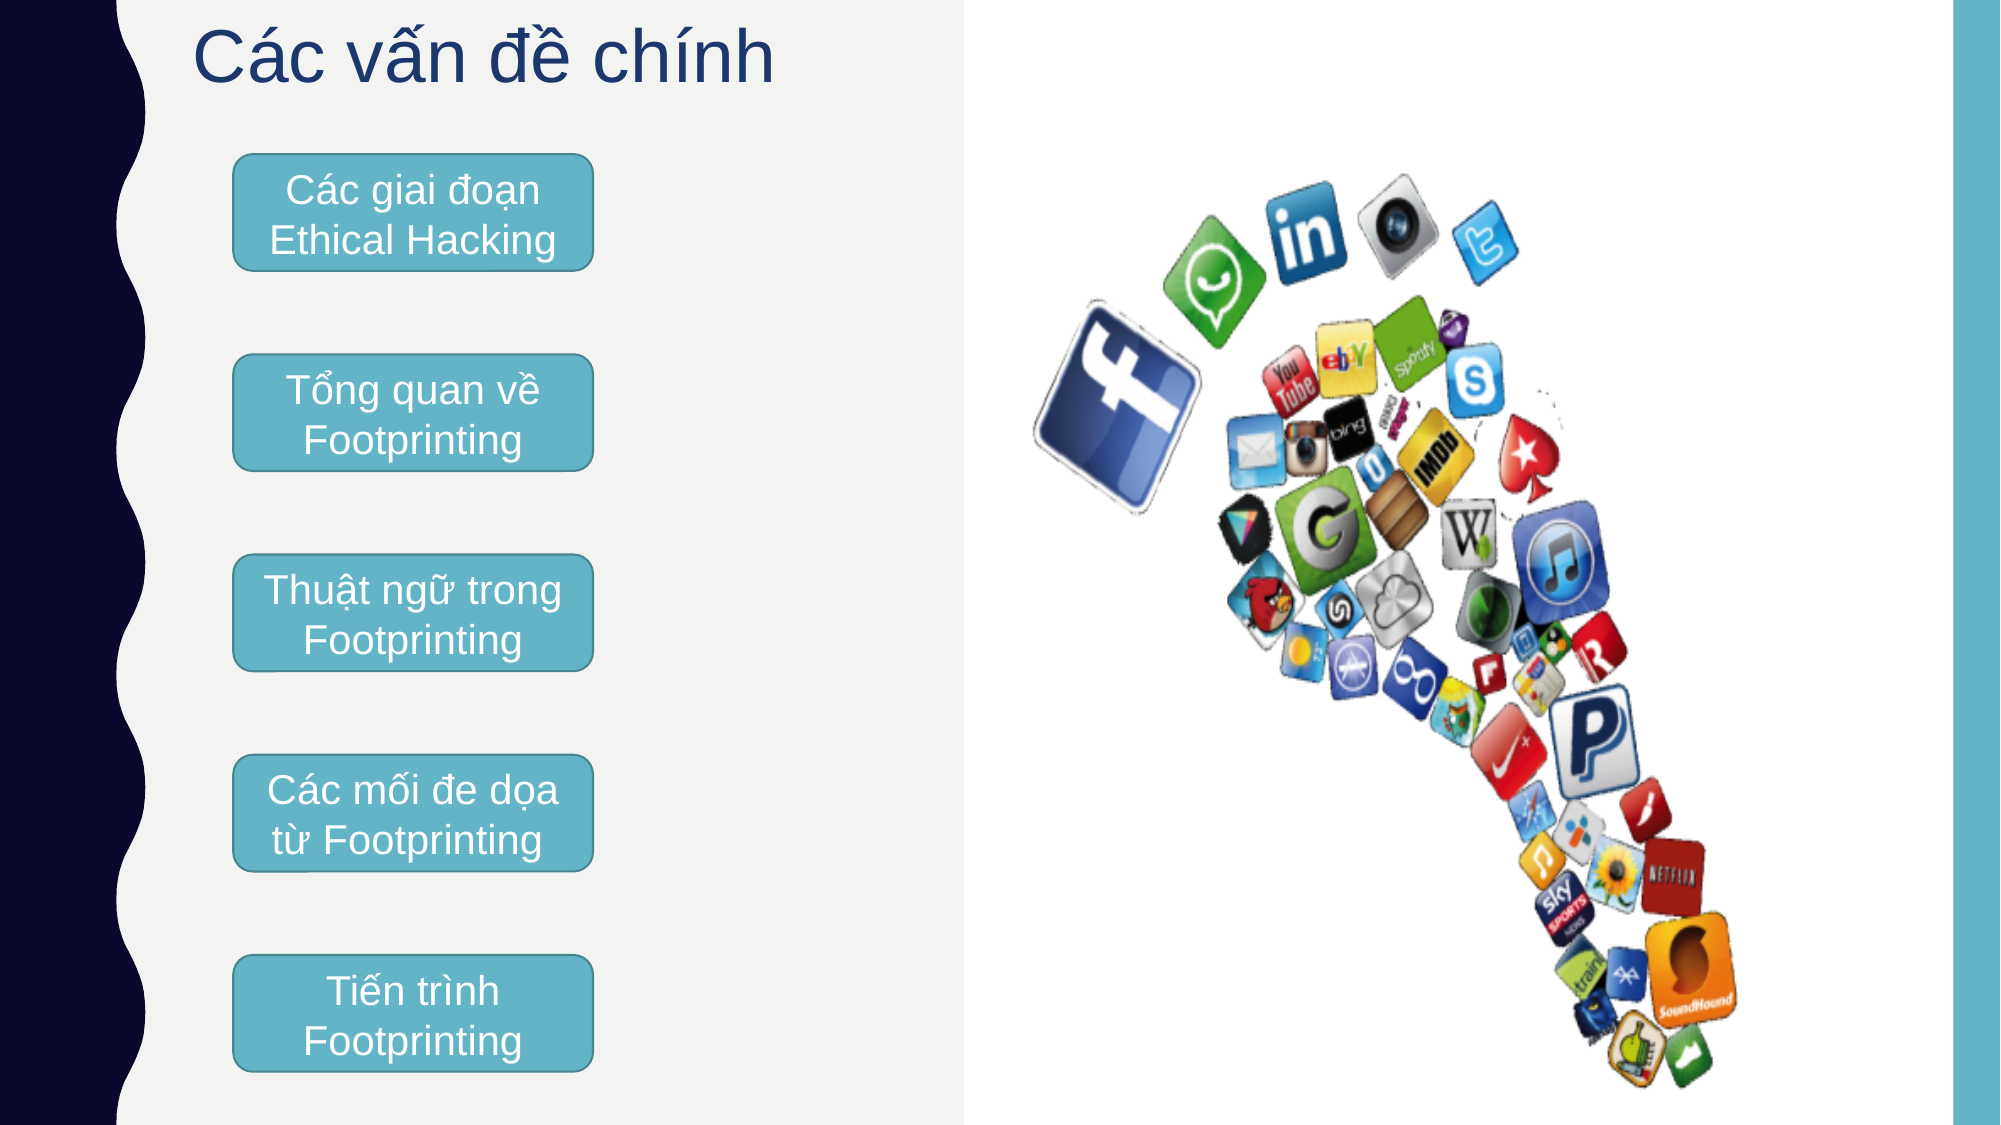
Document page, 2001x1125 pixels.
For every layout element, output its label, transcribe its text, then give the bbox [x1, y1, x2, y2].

text_box Tiến trình Footprinting [232, 953, 595, 1073]
text_box Các vấn đề chính [150, 0, 819, 105]
picture [964, 0, 1953, 1125]
text_box Các mối đe dọa từ Footprinting [232, 753, 595, 873]
text_box Các giai đoạn Ethical Hacking [232, 153, 595, 272]
text_box Tổng quan về Footprinting [232, 353, 595, 473]
text_box Thuật ngữ trong Footprinting [232, 553, 595, 673]
